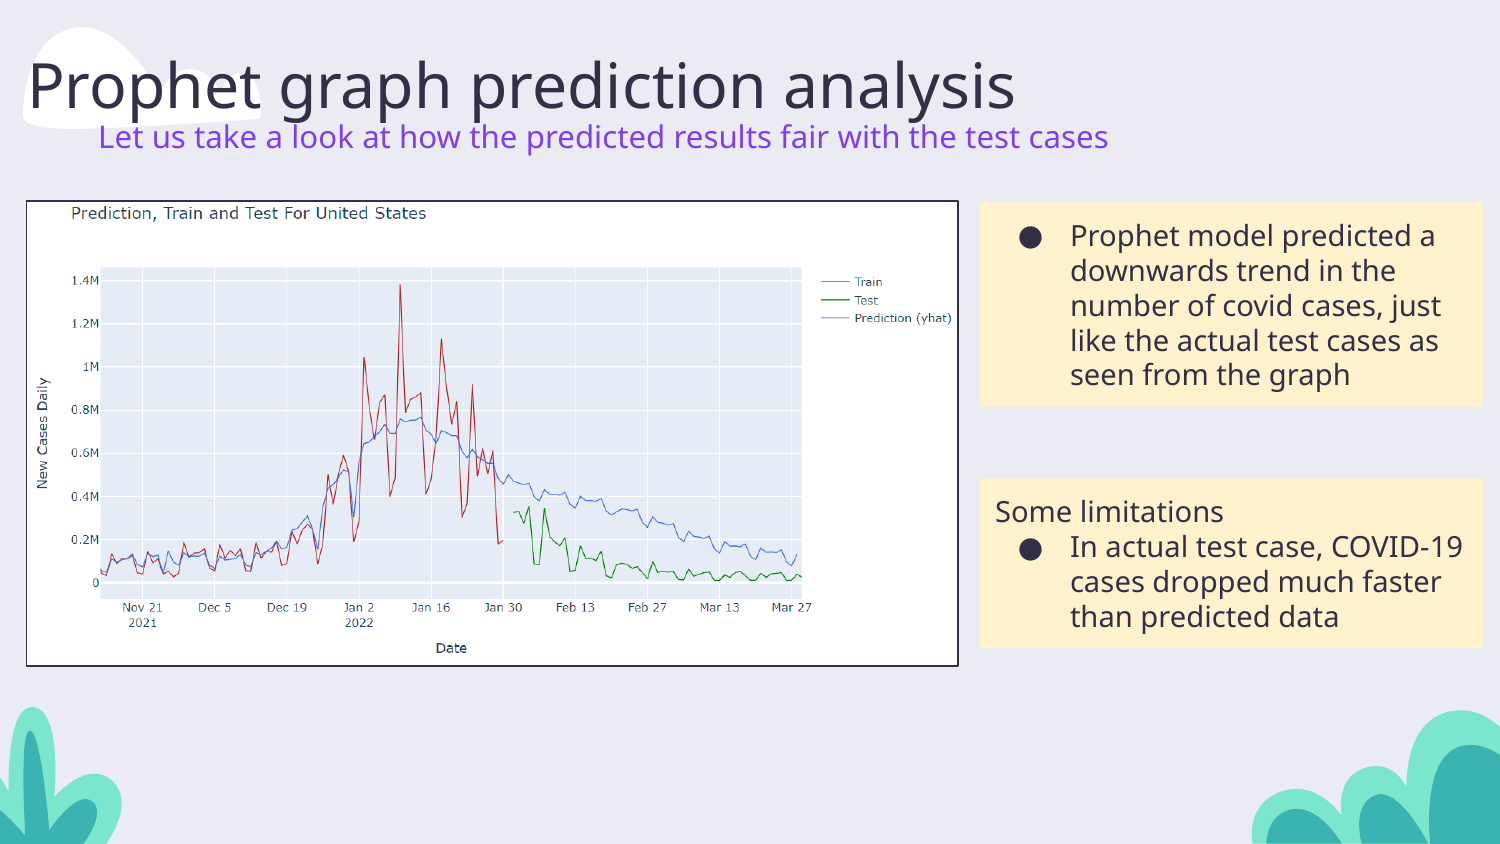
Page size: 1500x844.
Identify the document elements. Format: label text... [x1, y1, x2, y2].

text_box Prophet model predicted a downwards trend in the number of covid cases, just like the actual test cases as seen from the graph [980, 201, 1483, 407]
title Let us take a look at how the predicted results fair with the test cases [0, 108, 1288, 202]
text_box Some limitations In actual test case, COVID-19 cases dropped much faster than predicted data [980, 478, 1483, 649]
picture [26, 201, 958, 666]
title Prophet graph prediction analysis [27, 0, 1266, 108]
